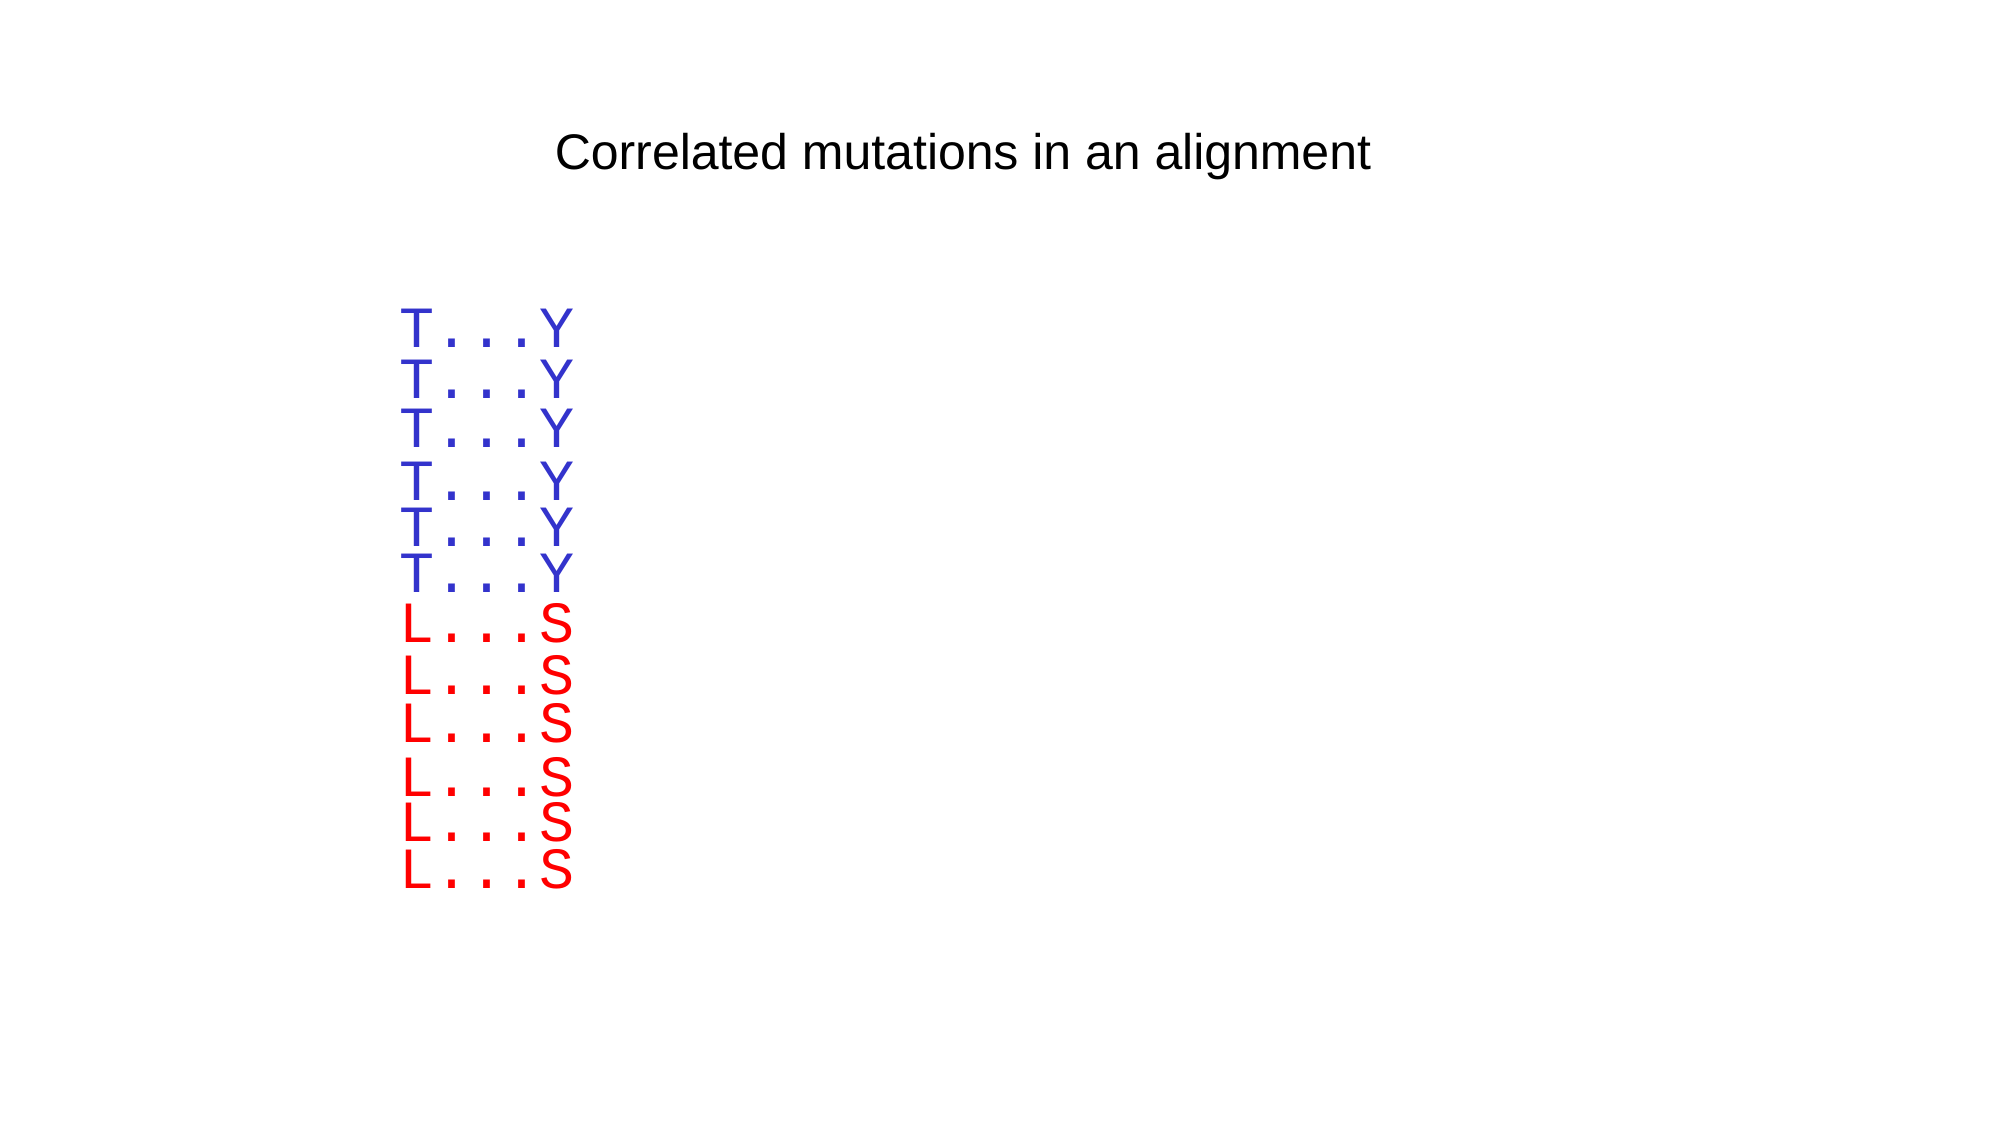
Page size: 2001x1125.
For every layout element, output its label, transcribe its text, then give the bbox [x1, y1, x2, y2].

text_box Correlated mutations in an alignment [540, 112, 1387, 188]
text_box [384, 576, 590, 908]
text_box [384, 281, 590, 576]
